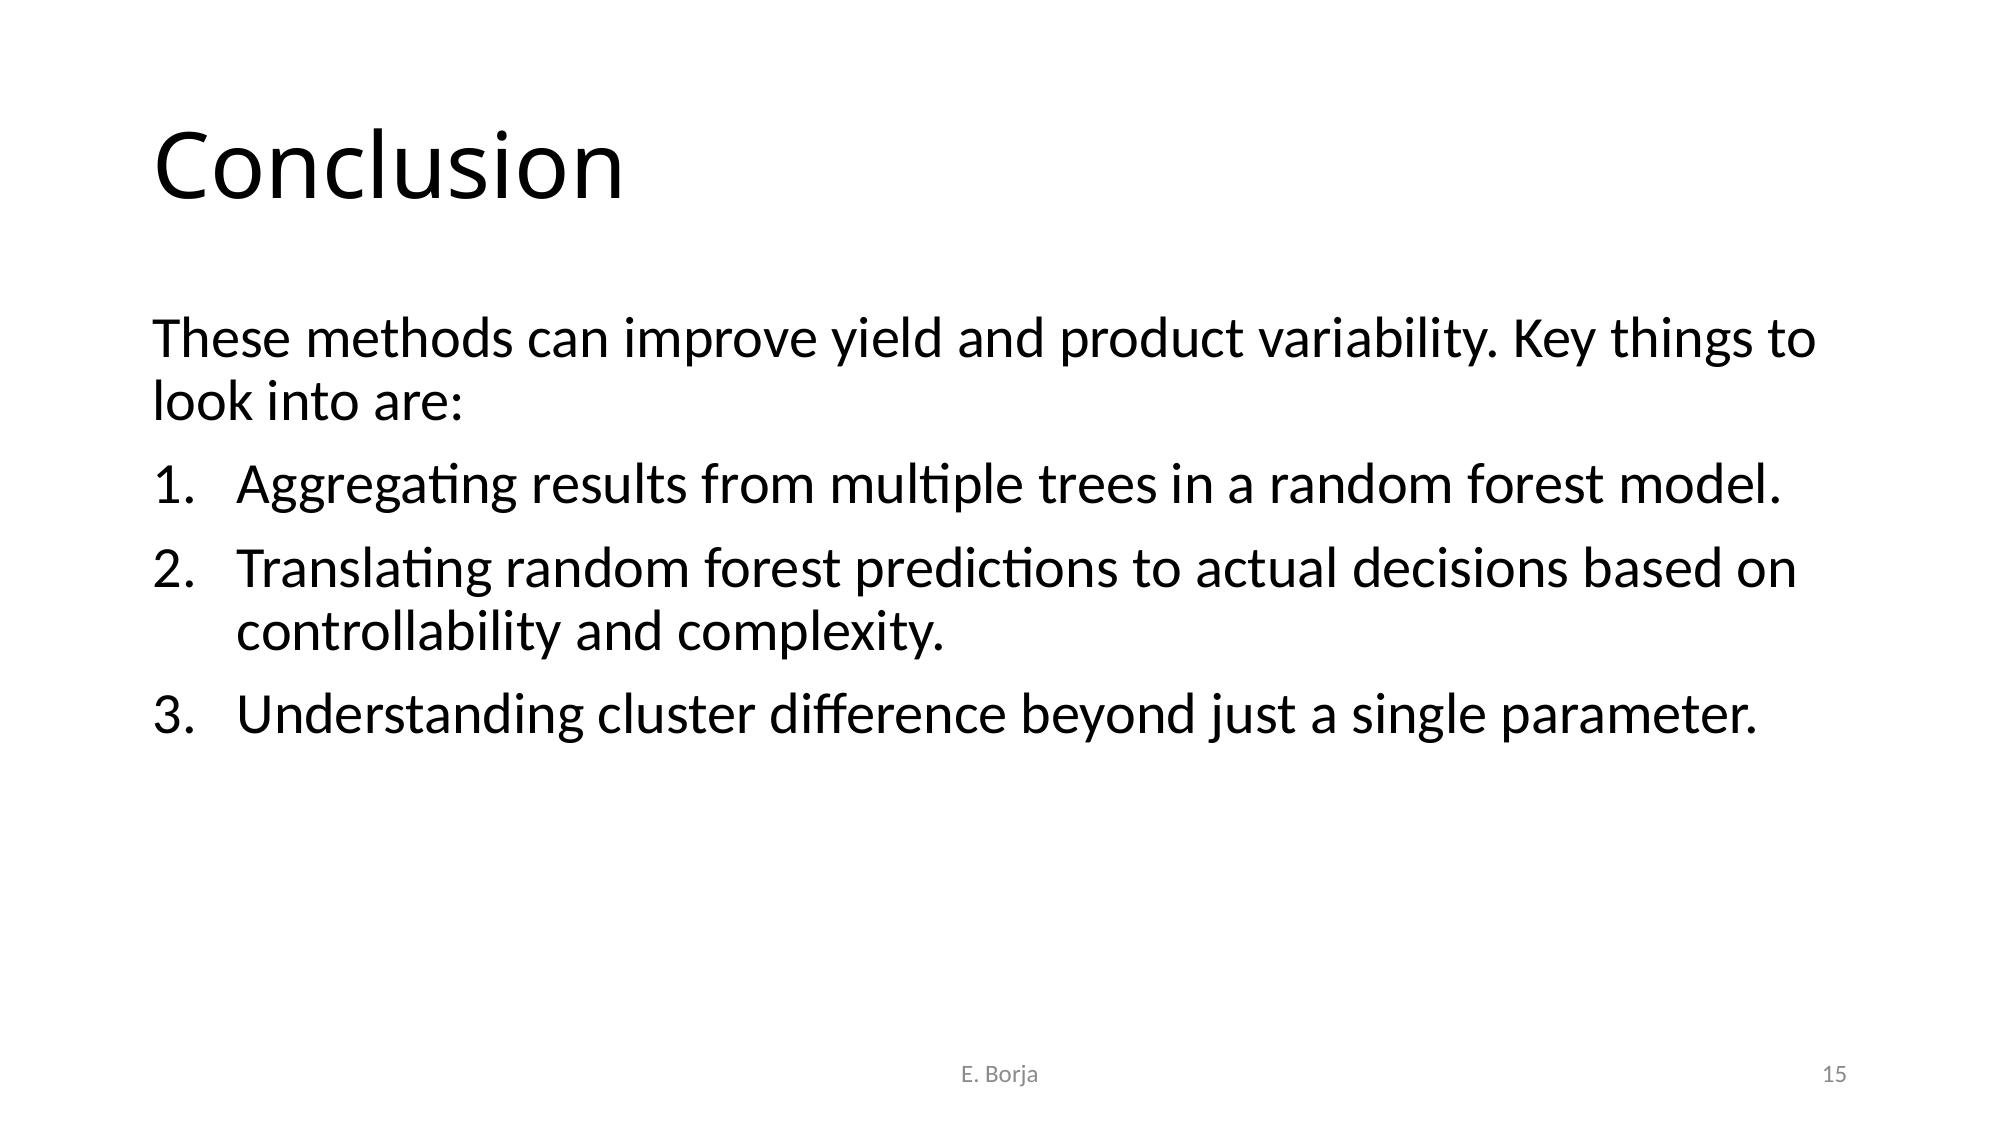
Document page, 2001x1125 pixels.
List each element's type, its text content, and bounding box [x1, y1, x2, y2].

footer E. Borja [662, 1042, 1338, 1103]
slide_number 15 [1412, 1042, 1863, 1103]
title Conclusion [137, 59, 1863, 278]
list These methods can improve yield and product variability. Key things to look into are: Aggregating results from multiple trees in a random forest model. Translating random forest predictions to actual decisions based on controllability and complexity. Understanding cluster difference beyond just a single parameter. [137, 299, 1863, 959]
